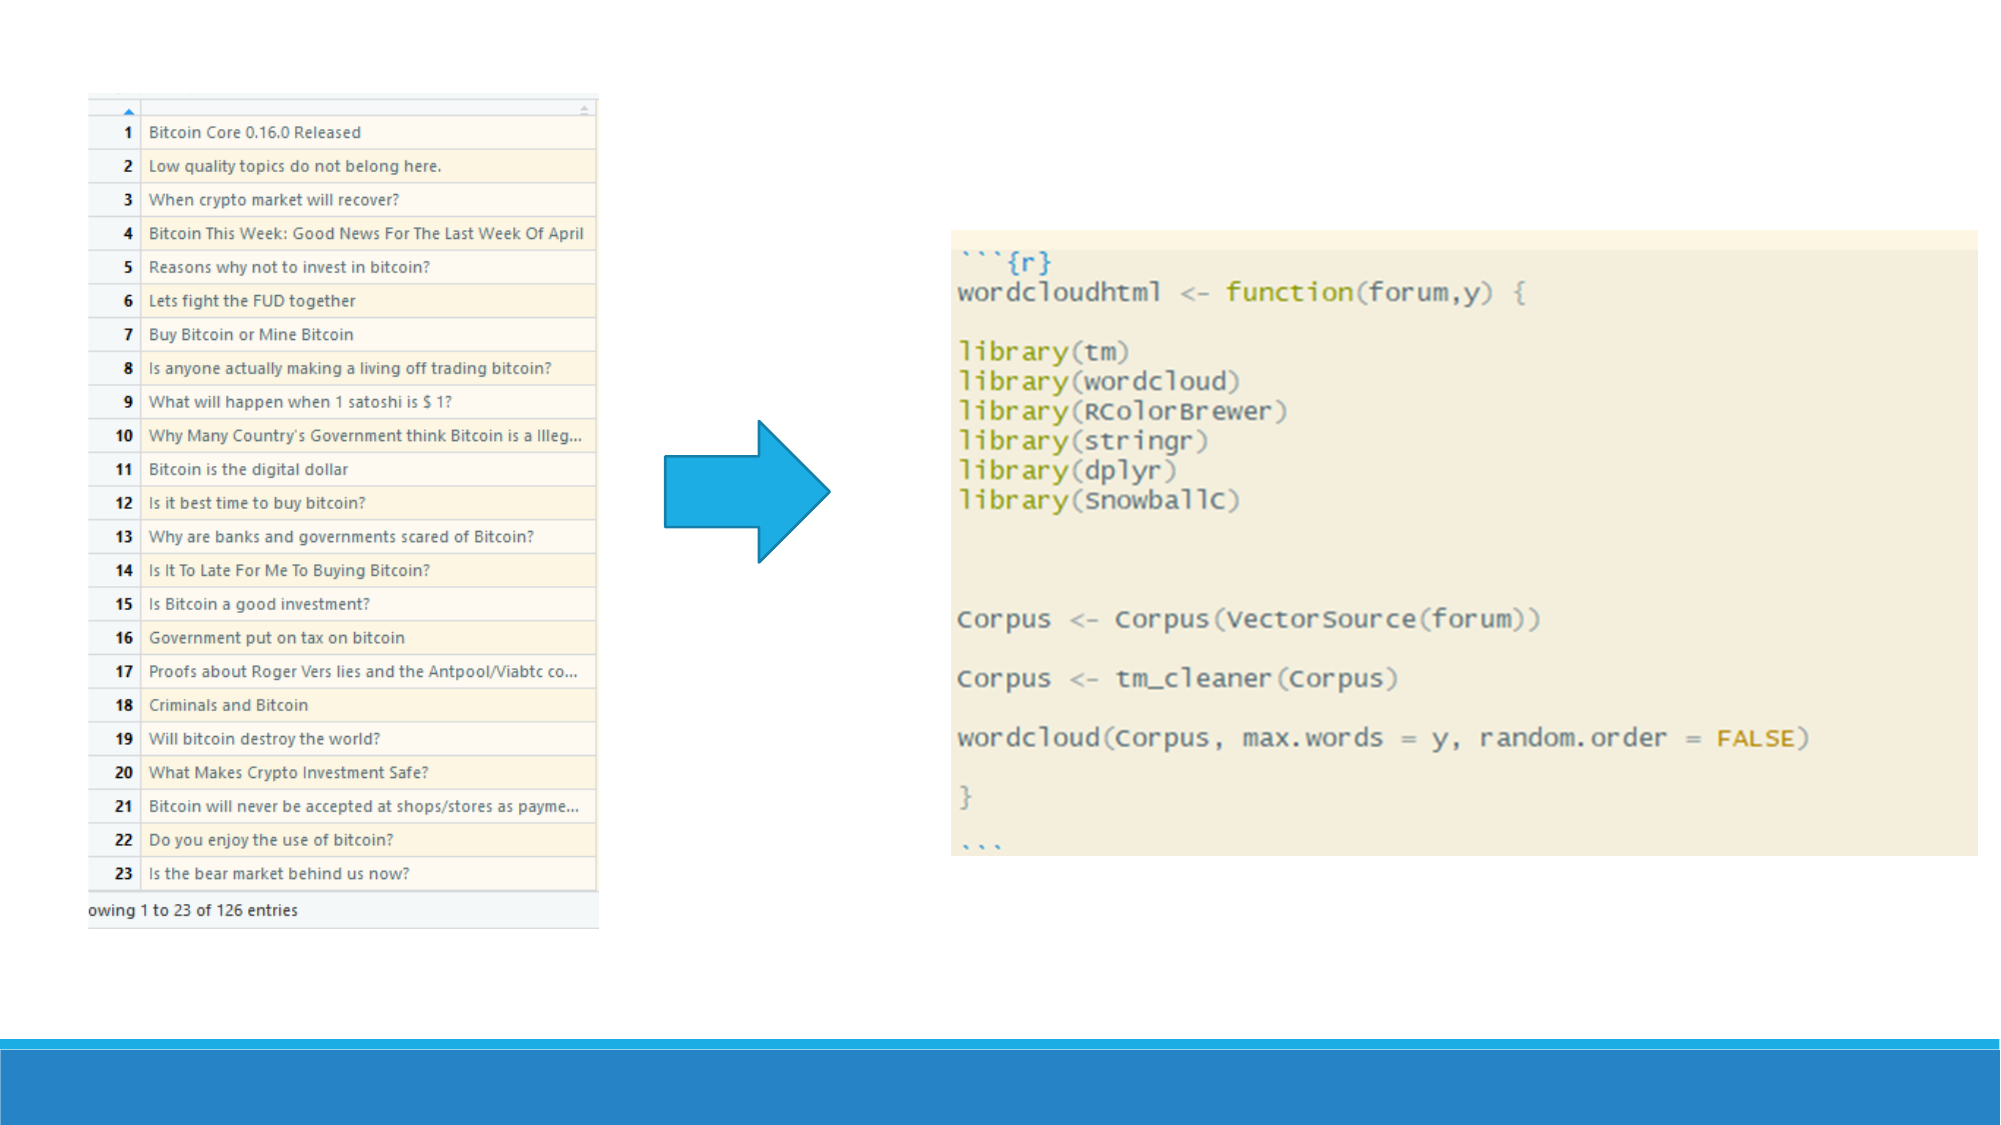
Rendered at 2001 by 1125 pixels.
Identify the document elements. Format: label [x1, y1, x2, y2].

picture [950, 230, 1979, 857]
picture [87, 92, 600, 929]
text_box [663, 419, 831, 564]
